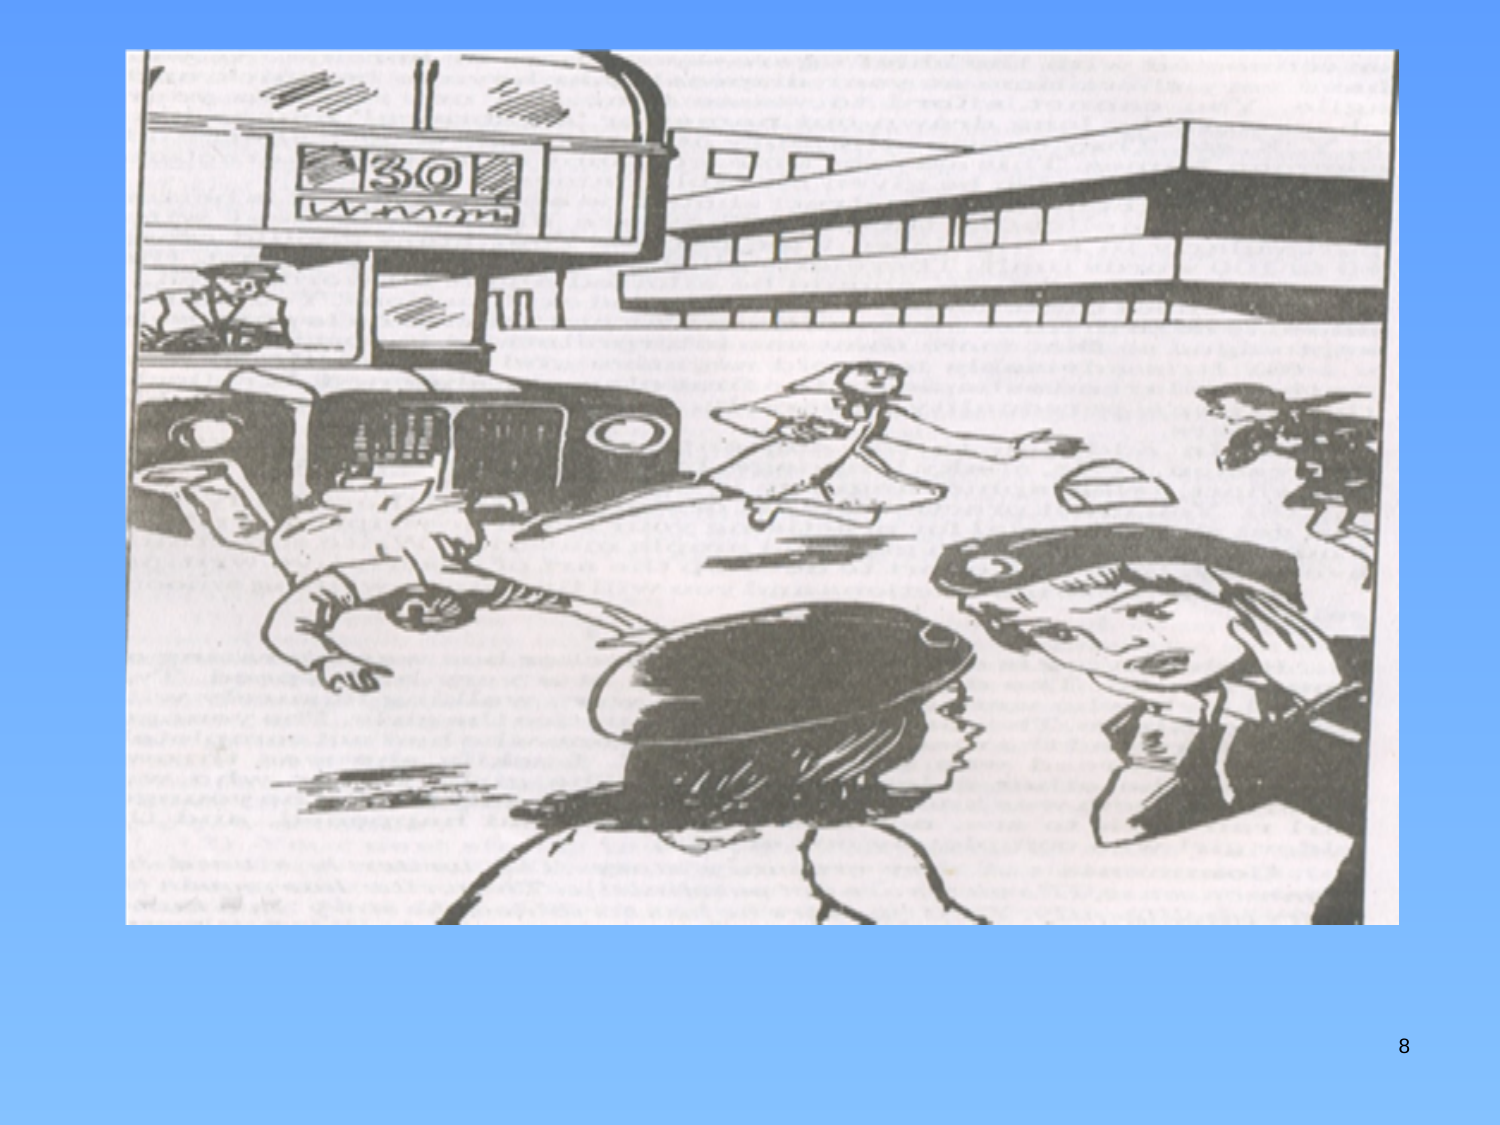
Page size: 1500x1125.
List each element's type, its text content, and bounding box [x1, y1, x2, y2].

picture [124, 49, 1399, 926]
slide_number 8 [1074, 1025, 1425, 1100]
